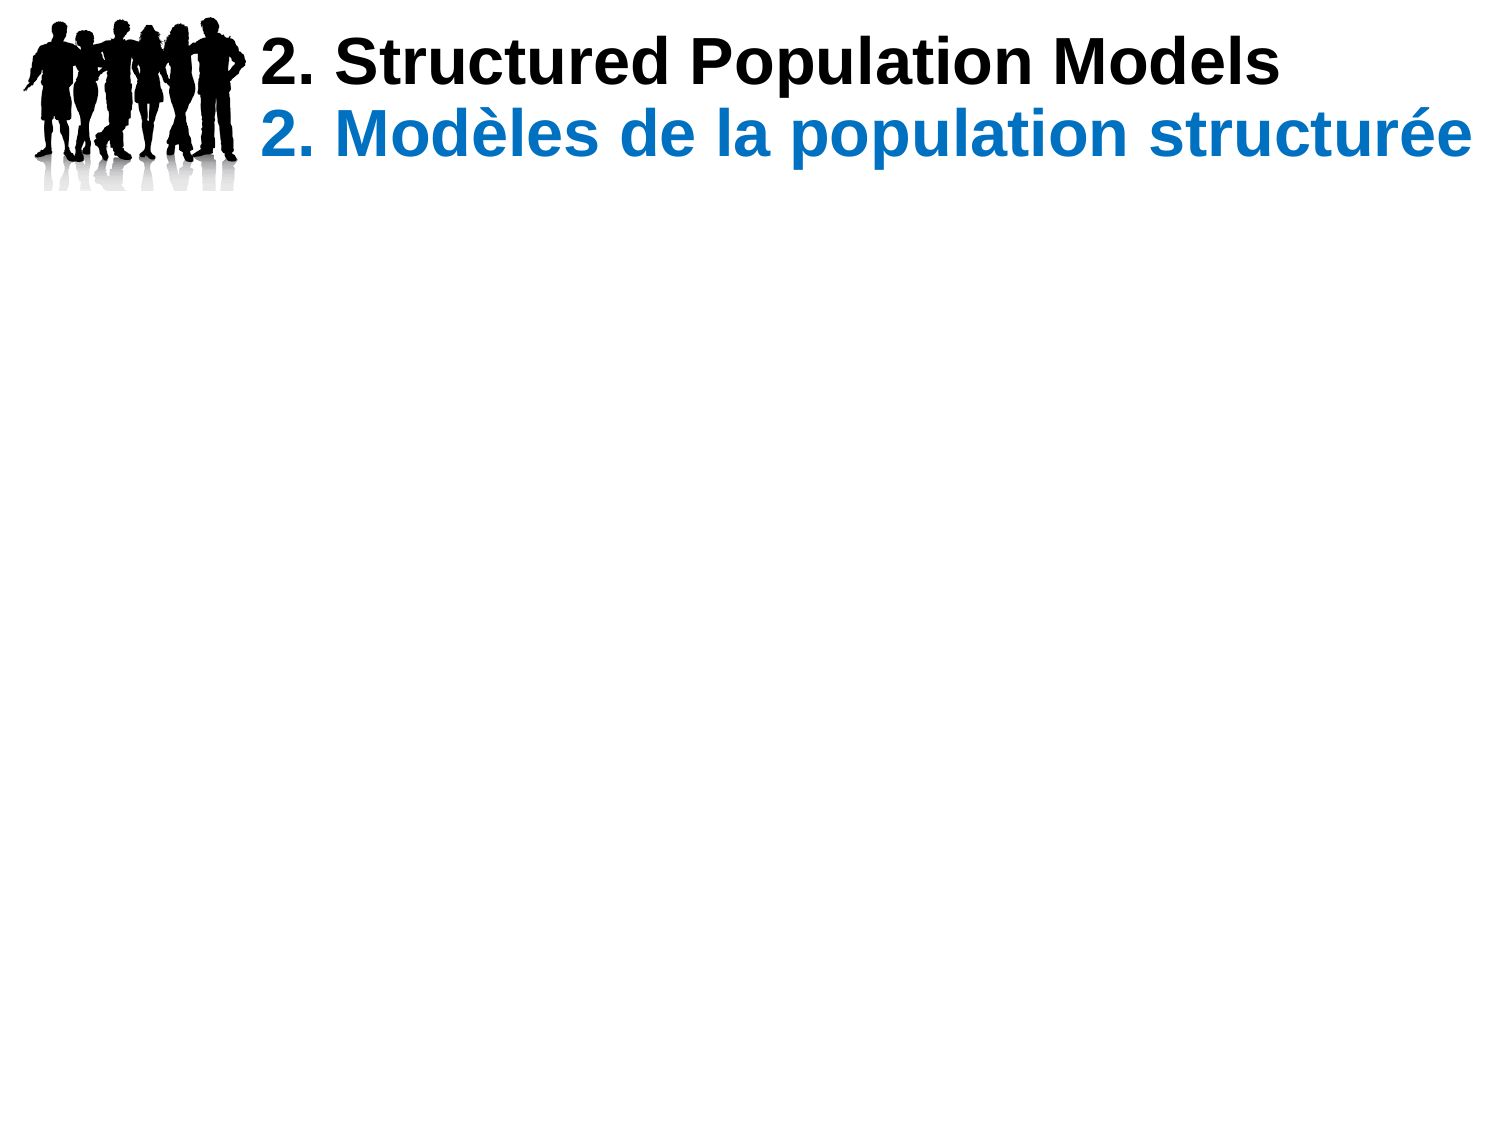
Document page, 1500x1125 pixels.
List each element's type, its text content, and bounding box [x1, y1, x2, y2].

picture [23, 17, 246, 191]
title 2. Structured Population Models 2. Modèles de la population structurée [245, 29, 1500, 248]
